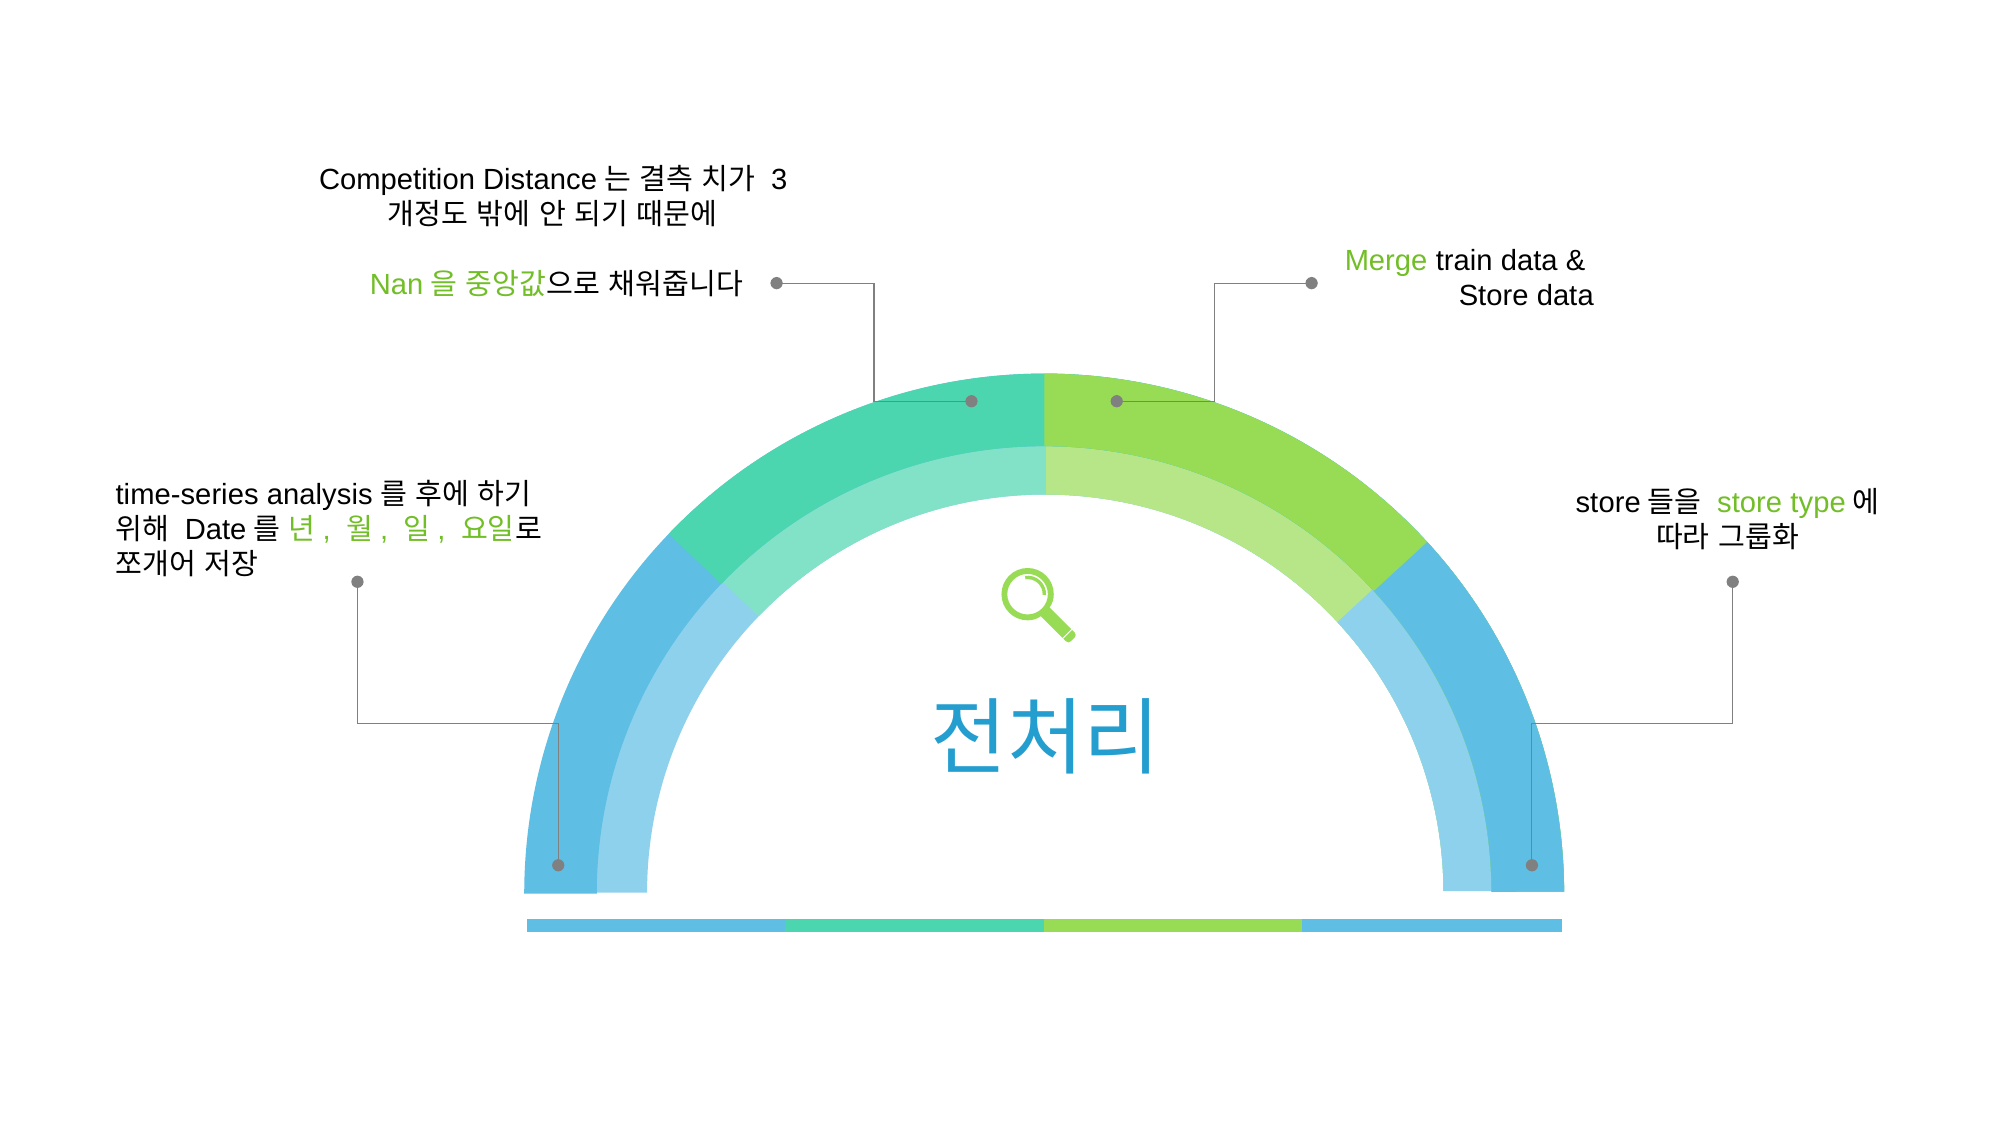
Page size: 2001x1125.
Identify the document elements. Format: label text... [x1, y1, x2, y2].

text_box Merge train data & Store data [1267, 234, 1609, 319]
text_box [526, 918, 1562, 932]
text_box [524, 373, 1565, 1125]
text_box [1116, 283, 1312, 402]
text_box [316, 623, 600, 824]
text_box time-series analysis를 후에 하기 위해 Date를 년, 월, 일, 요일로 쪼개어 저장 [100, 468, 524, 588]
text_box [776, 283, 972, 402]
text_box store들을 store type에 따라 그룹화 [1565, 476, 1900, 561]
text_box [1490, 623, 1775, 824]
text_box Competition Distance는 결측 치가 3개정도 밖에 안 되기 때문에 Nan을 중앙값으로 채워줍니다 [293, 152, 820, 308]
